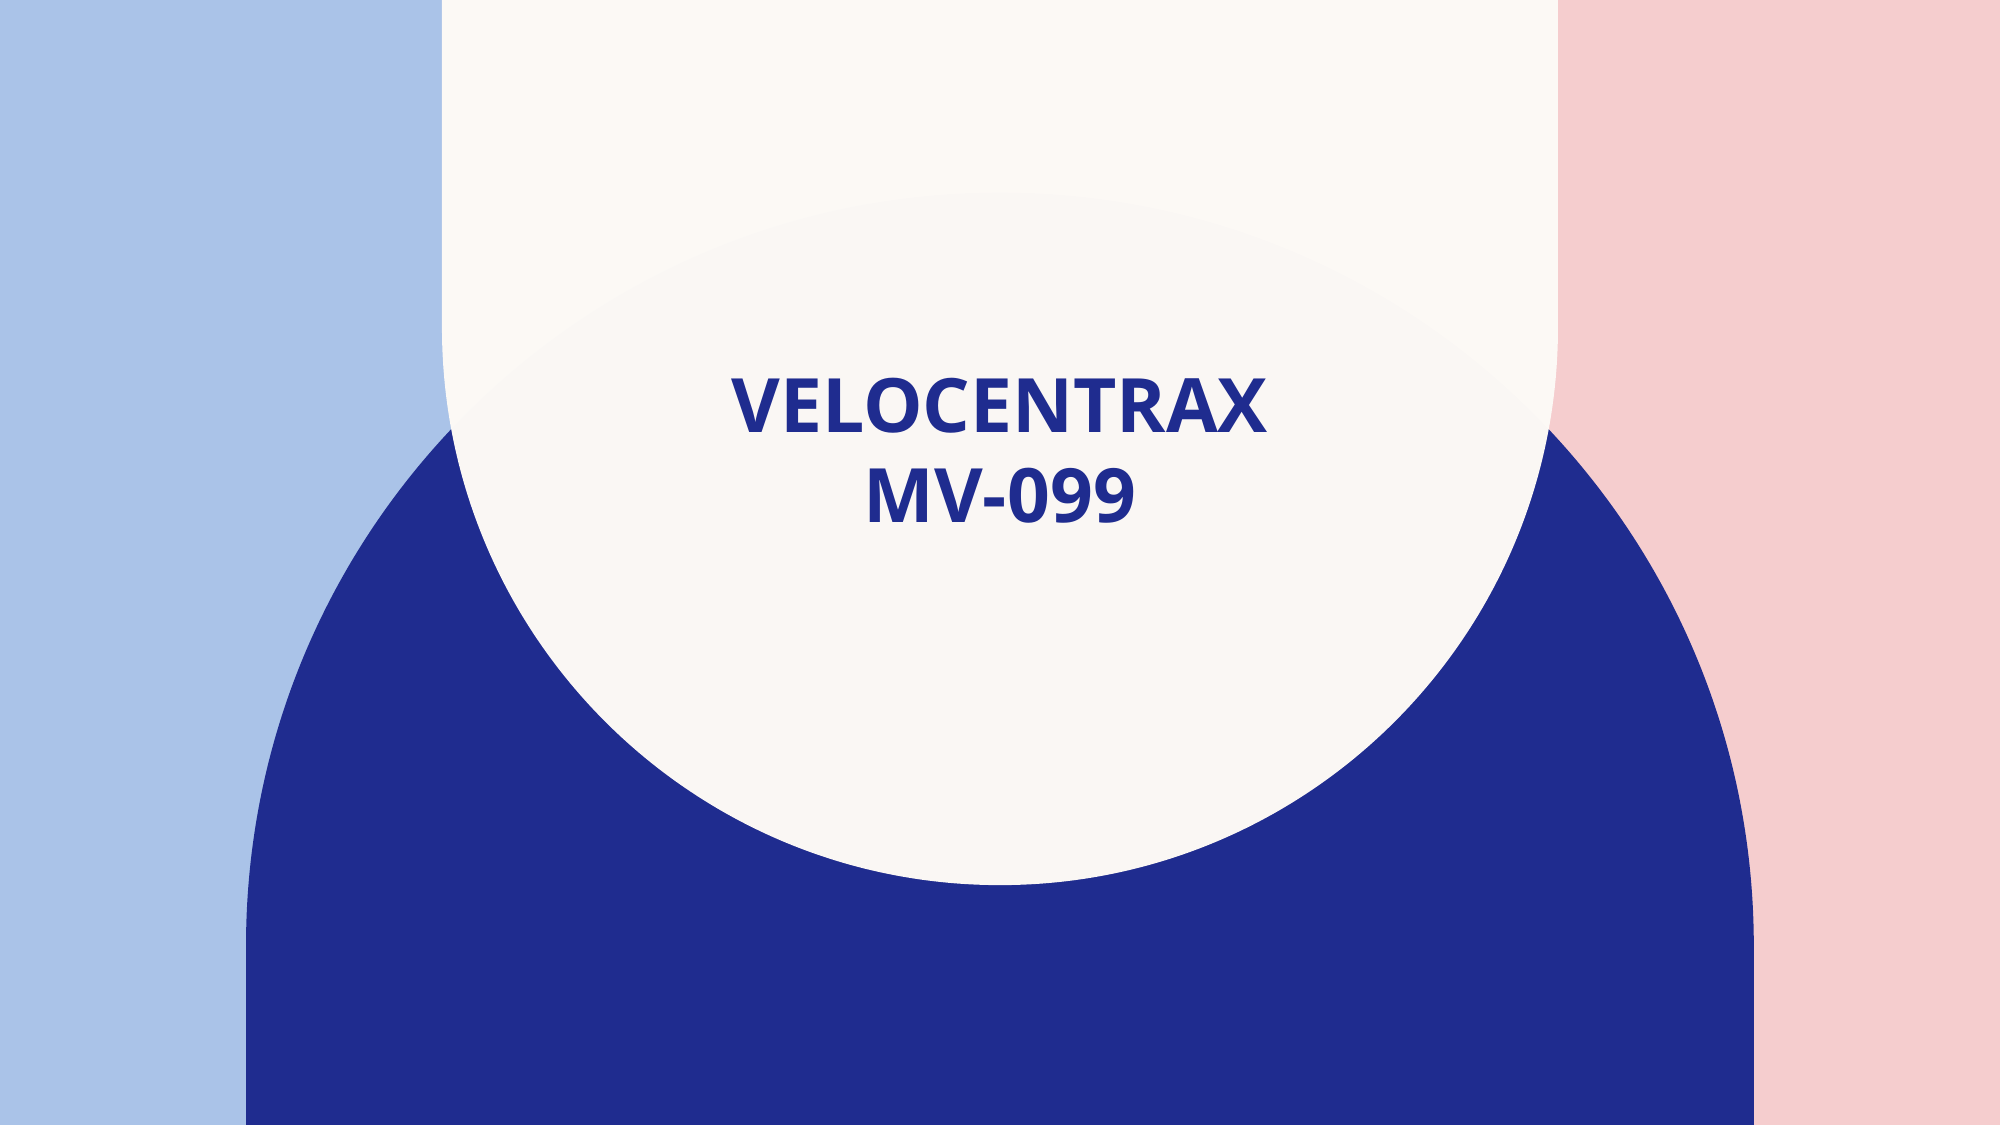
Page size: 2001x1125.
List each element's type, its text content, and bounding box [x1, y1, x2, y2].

title VElocentrax MV-099 [475, 132, 1525, 762]
